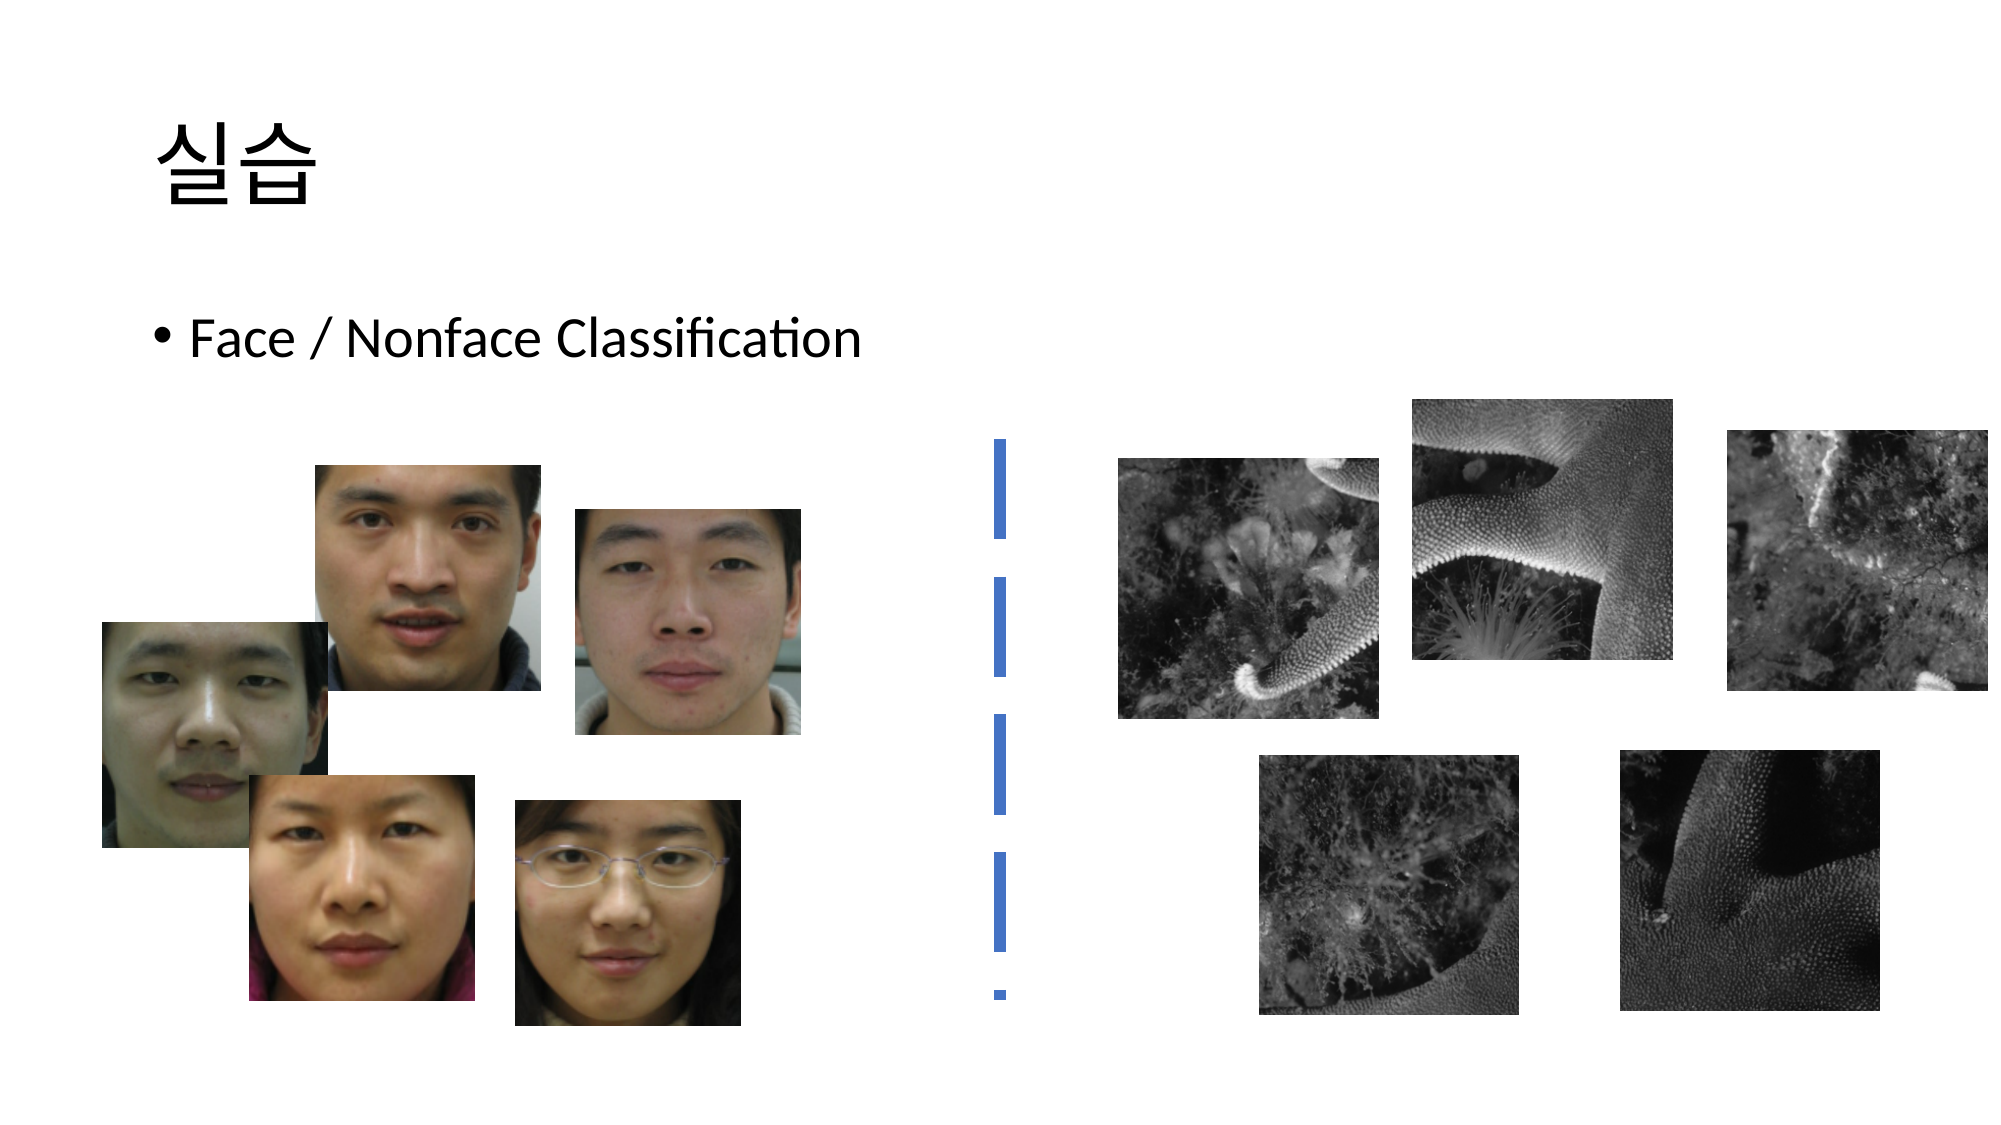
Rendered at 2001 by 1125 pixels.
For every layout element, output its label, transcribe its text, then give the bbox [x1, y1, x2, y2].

picture [1412, 399, 1673, 660]
title 실습 [137, 59, 1863, 278]
picture [102, 465, 541, 1001]
picture [575, 509, 801, 735]
picture [1727, 430, 1988, 691]
picture [515, 800, 741, 1026]
picture [1259, 755, 1519, 1016]
picture [1620, 750, 1880, 1011]
list Face / Nonface Classification [137, 299, 1863, 1014]
picture [1118, 458, 1379, 719]
